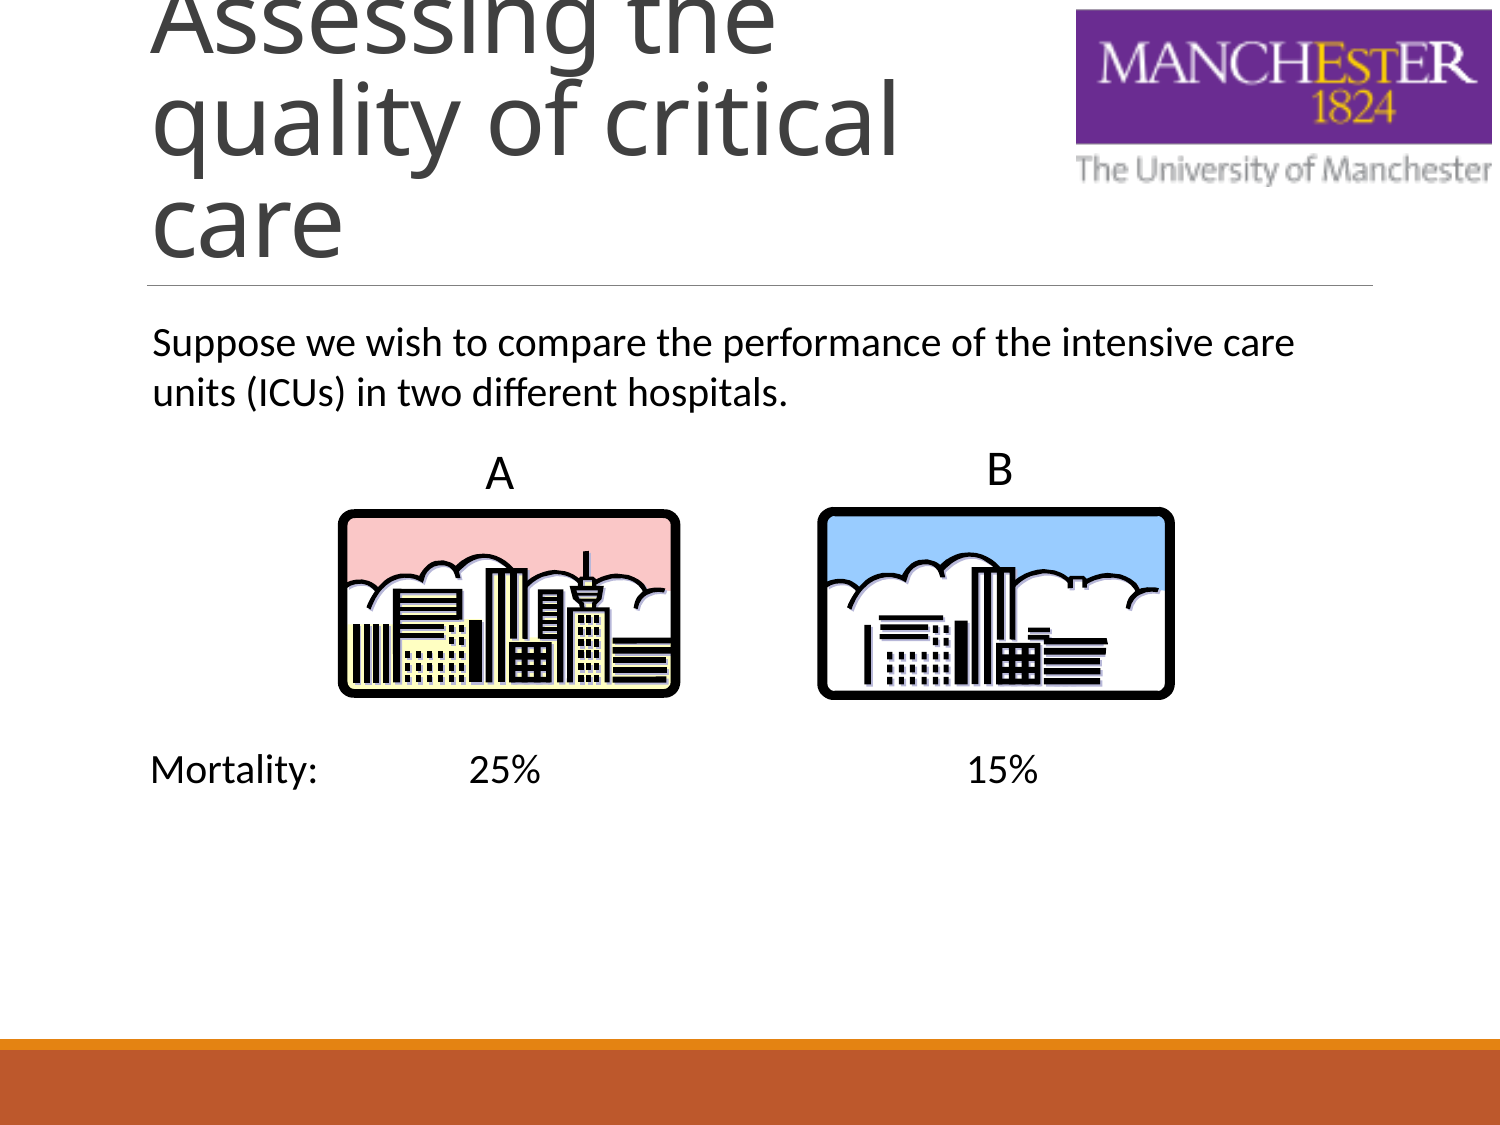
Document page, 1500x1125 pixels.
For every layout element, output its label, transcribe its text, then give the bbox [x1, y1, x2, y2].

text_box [816, 506, 1176, 701]
picture [336, 506, 684, 701]
text_box Suppose we wish to compare the performance of the intensive care units (ICUs) in two different hospitals. [137, 306, 1374, 422]
text_box A [424, 431, 575, 503]
text_box Mortality: 25% 15% [134, 734, 1263, 800]
title Assessing the quality of critical care [135, 47, 1047, 285]
text_box B [924, 427, 1075, 503]
